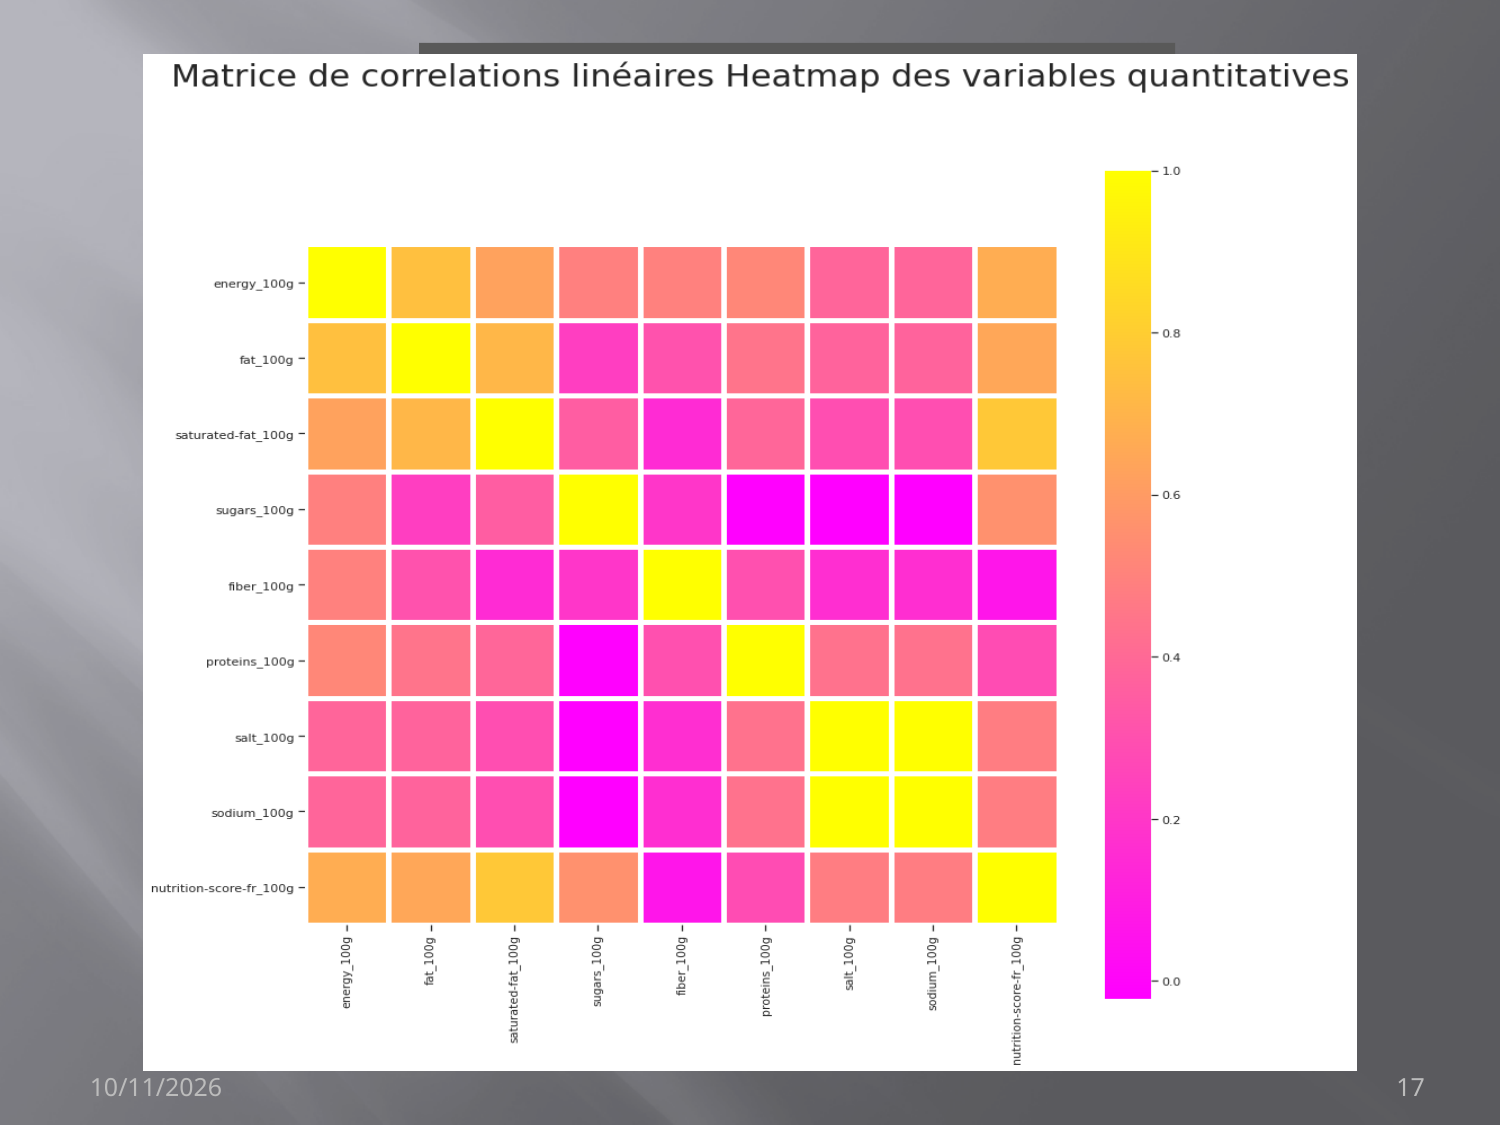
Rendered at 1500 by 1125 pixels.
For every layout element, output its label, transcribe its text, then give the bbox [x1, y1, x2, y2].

picture [143, 54, 1357, 1071]
slide_number 17 [1371, 1052, 1425, 1113]
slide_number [75, 1052, 180, 1113]
text_box HEATMAP DE CORRELATION [419, 42, 1176, 54]
